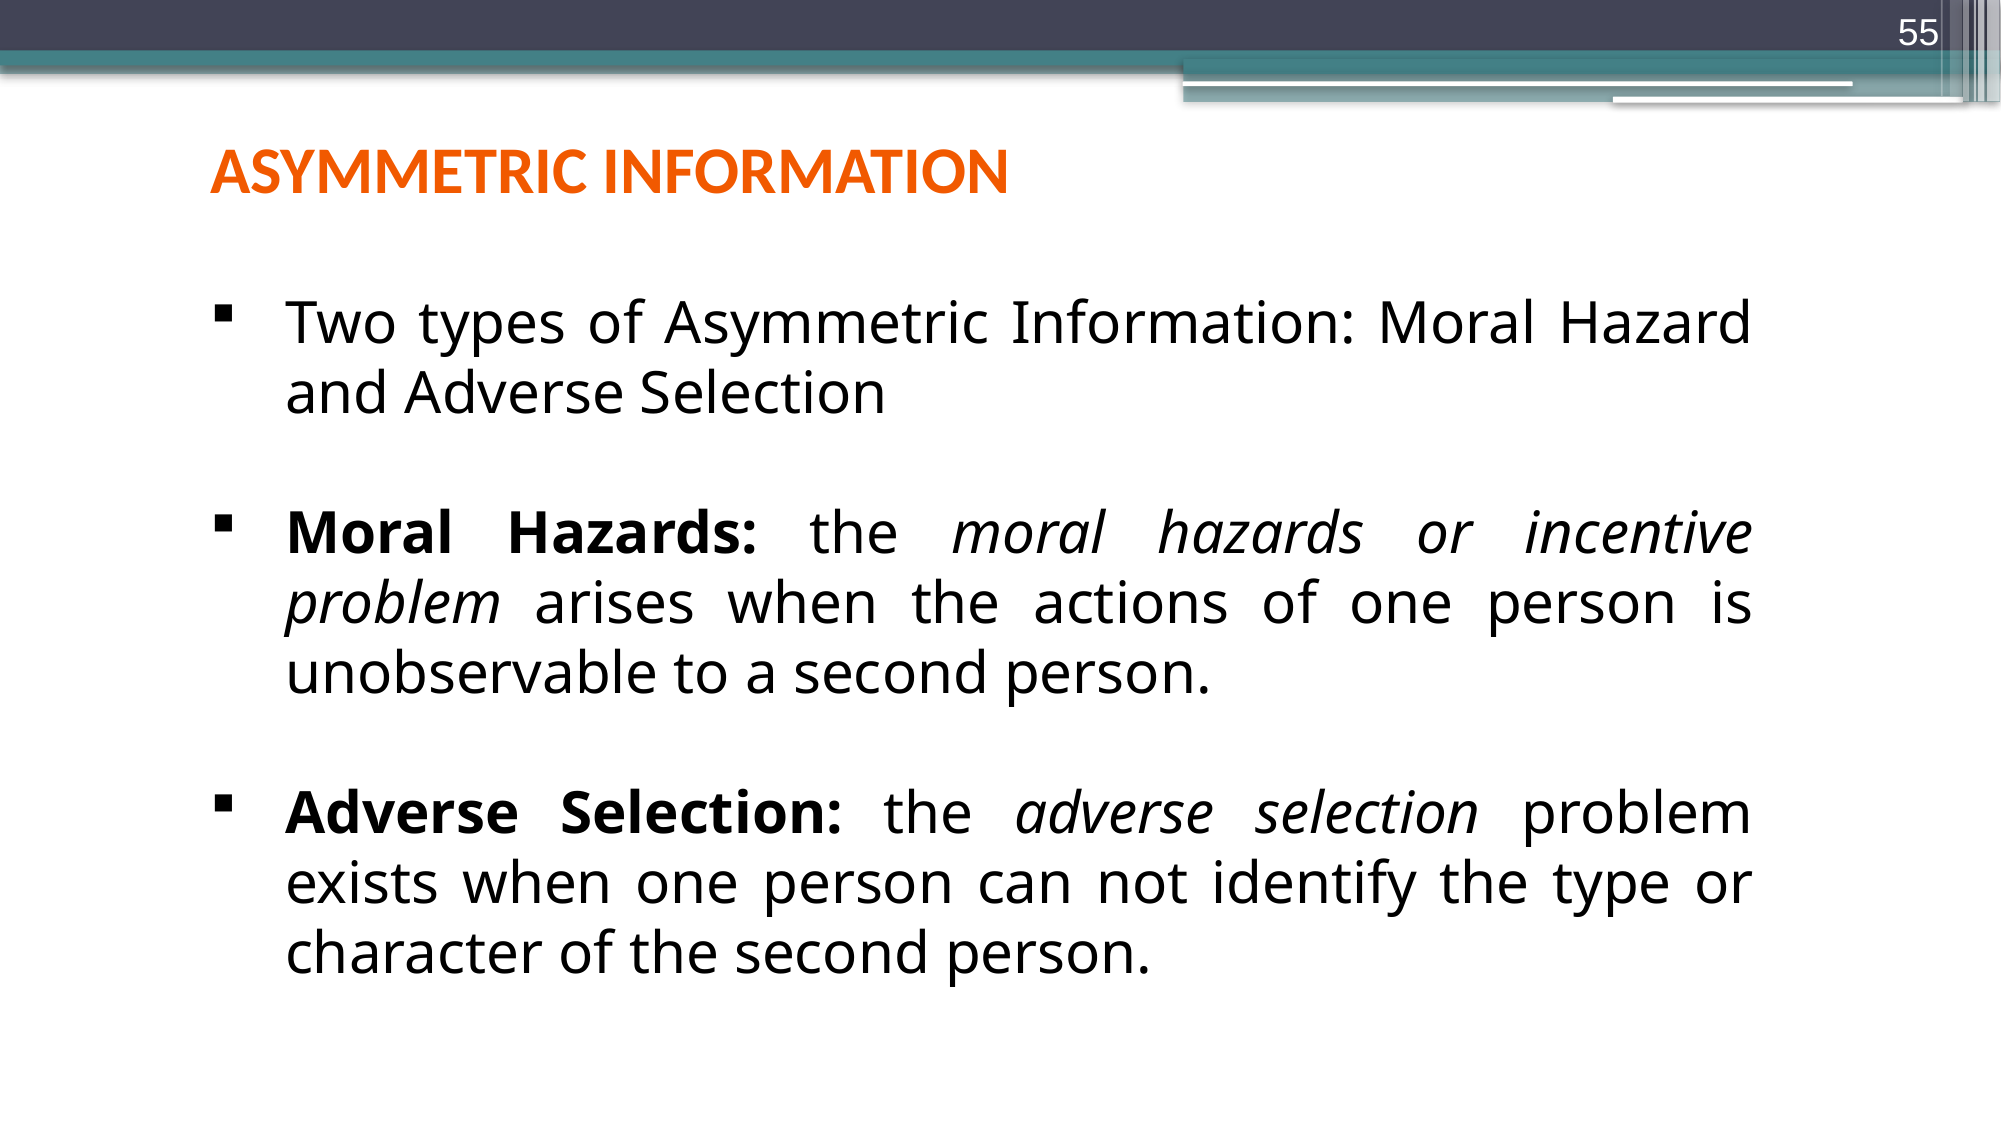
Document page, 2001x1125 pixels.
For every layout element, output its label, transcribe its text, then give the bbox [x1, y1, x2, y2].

slide_number 55 [1787, 0, 1955, 61]
text_box asymmetric information [195, 117, 1658, 218]
text_box Two types of Asymmetric Information: Moral Hazard and Adverse Selection Moral Hazards: the moral hazards or incentive problem arises when the actions of one person is unobservable to a second person. Adverse Selection: the adverse selection problem exists when one person can not identify the type or character of the second person. [195, 278, 1769, 993]
